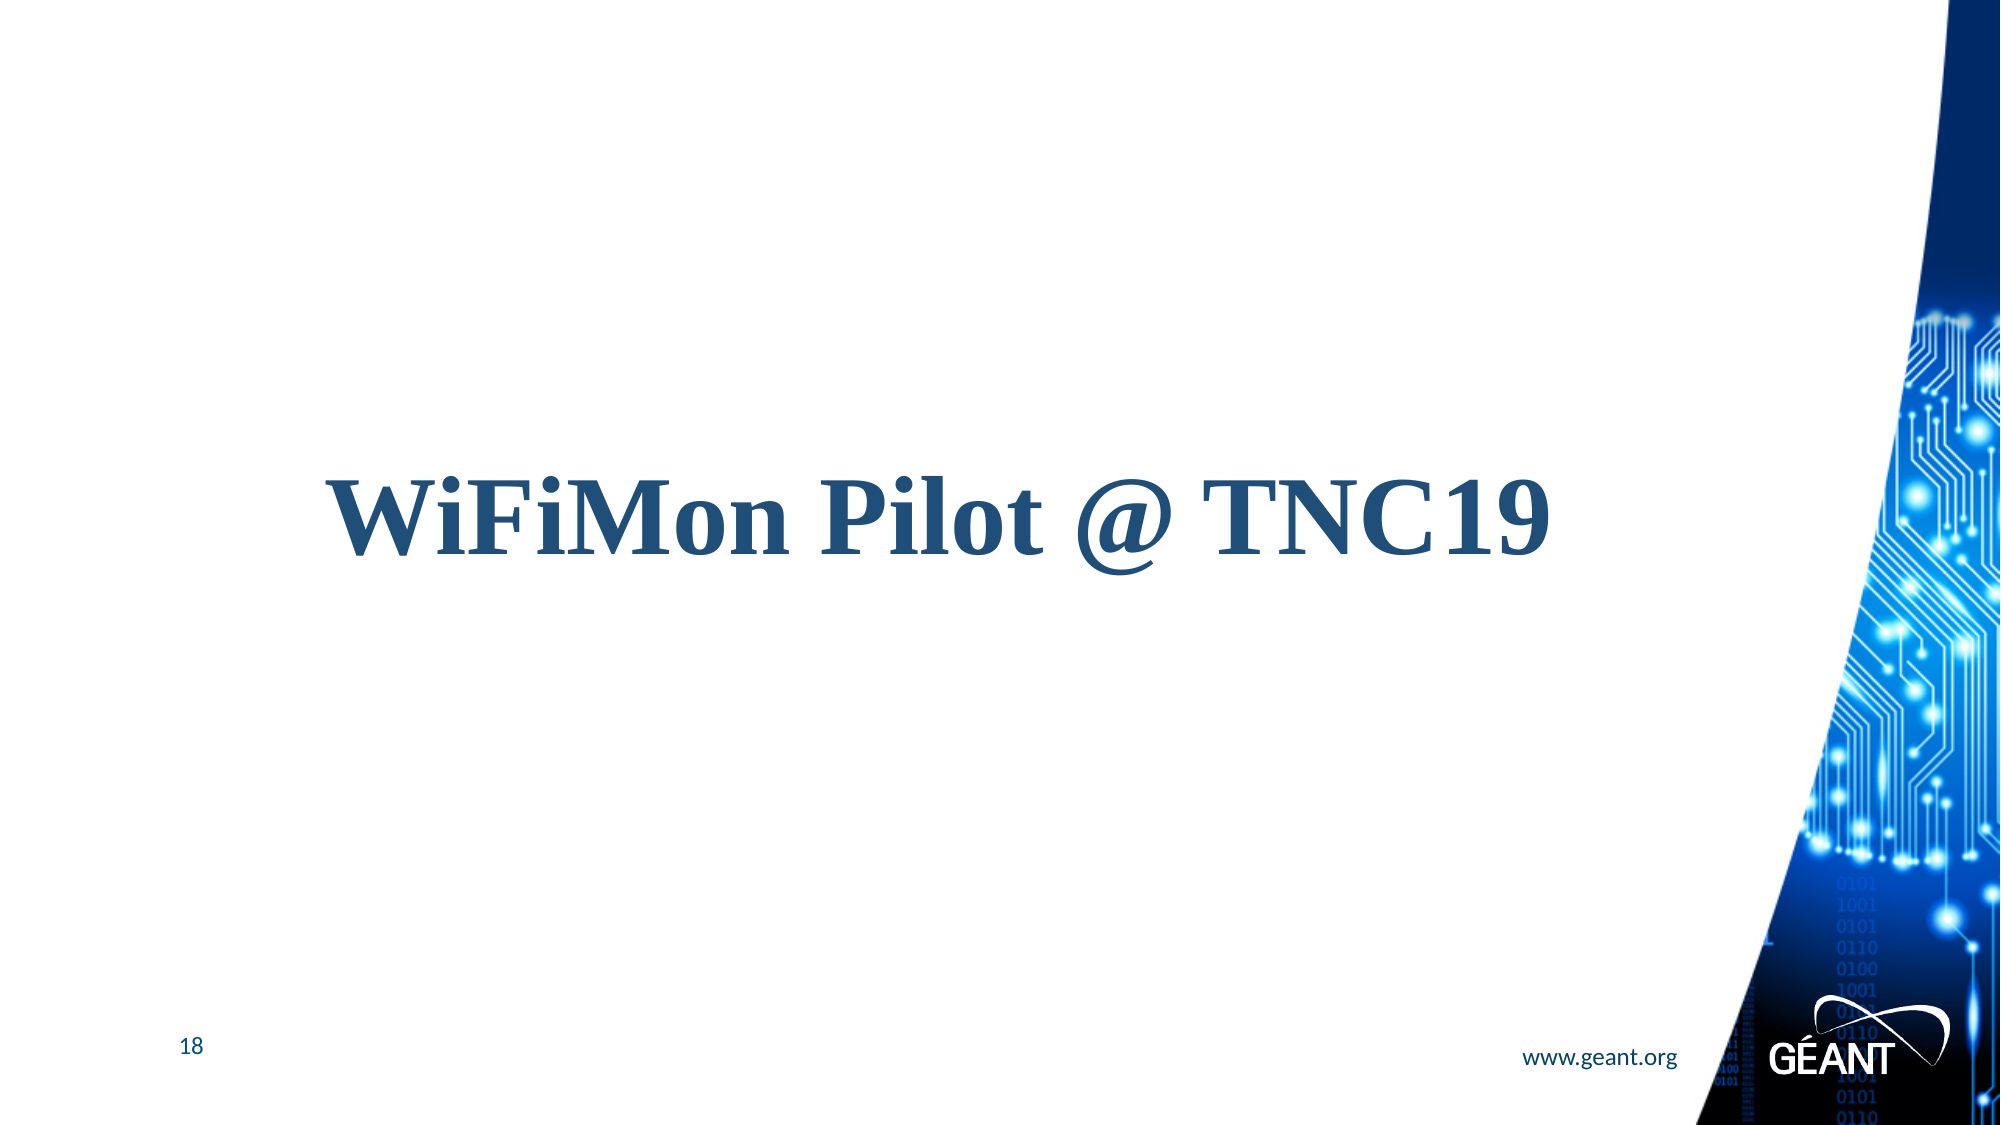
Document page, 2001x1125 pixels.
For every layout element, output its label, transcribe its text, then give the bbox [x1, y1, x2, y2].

picture [1530, 0, 2000, 1125]
text_box WiFiMon Pilot @ TNC19 [77, 449, 1803, 587]
